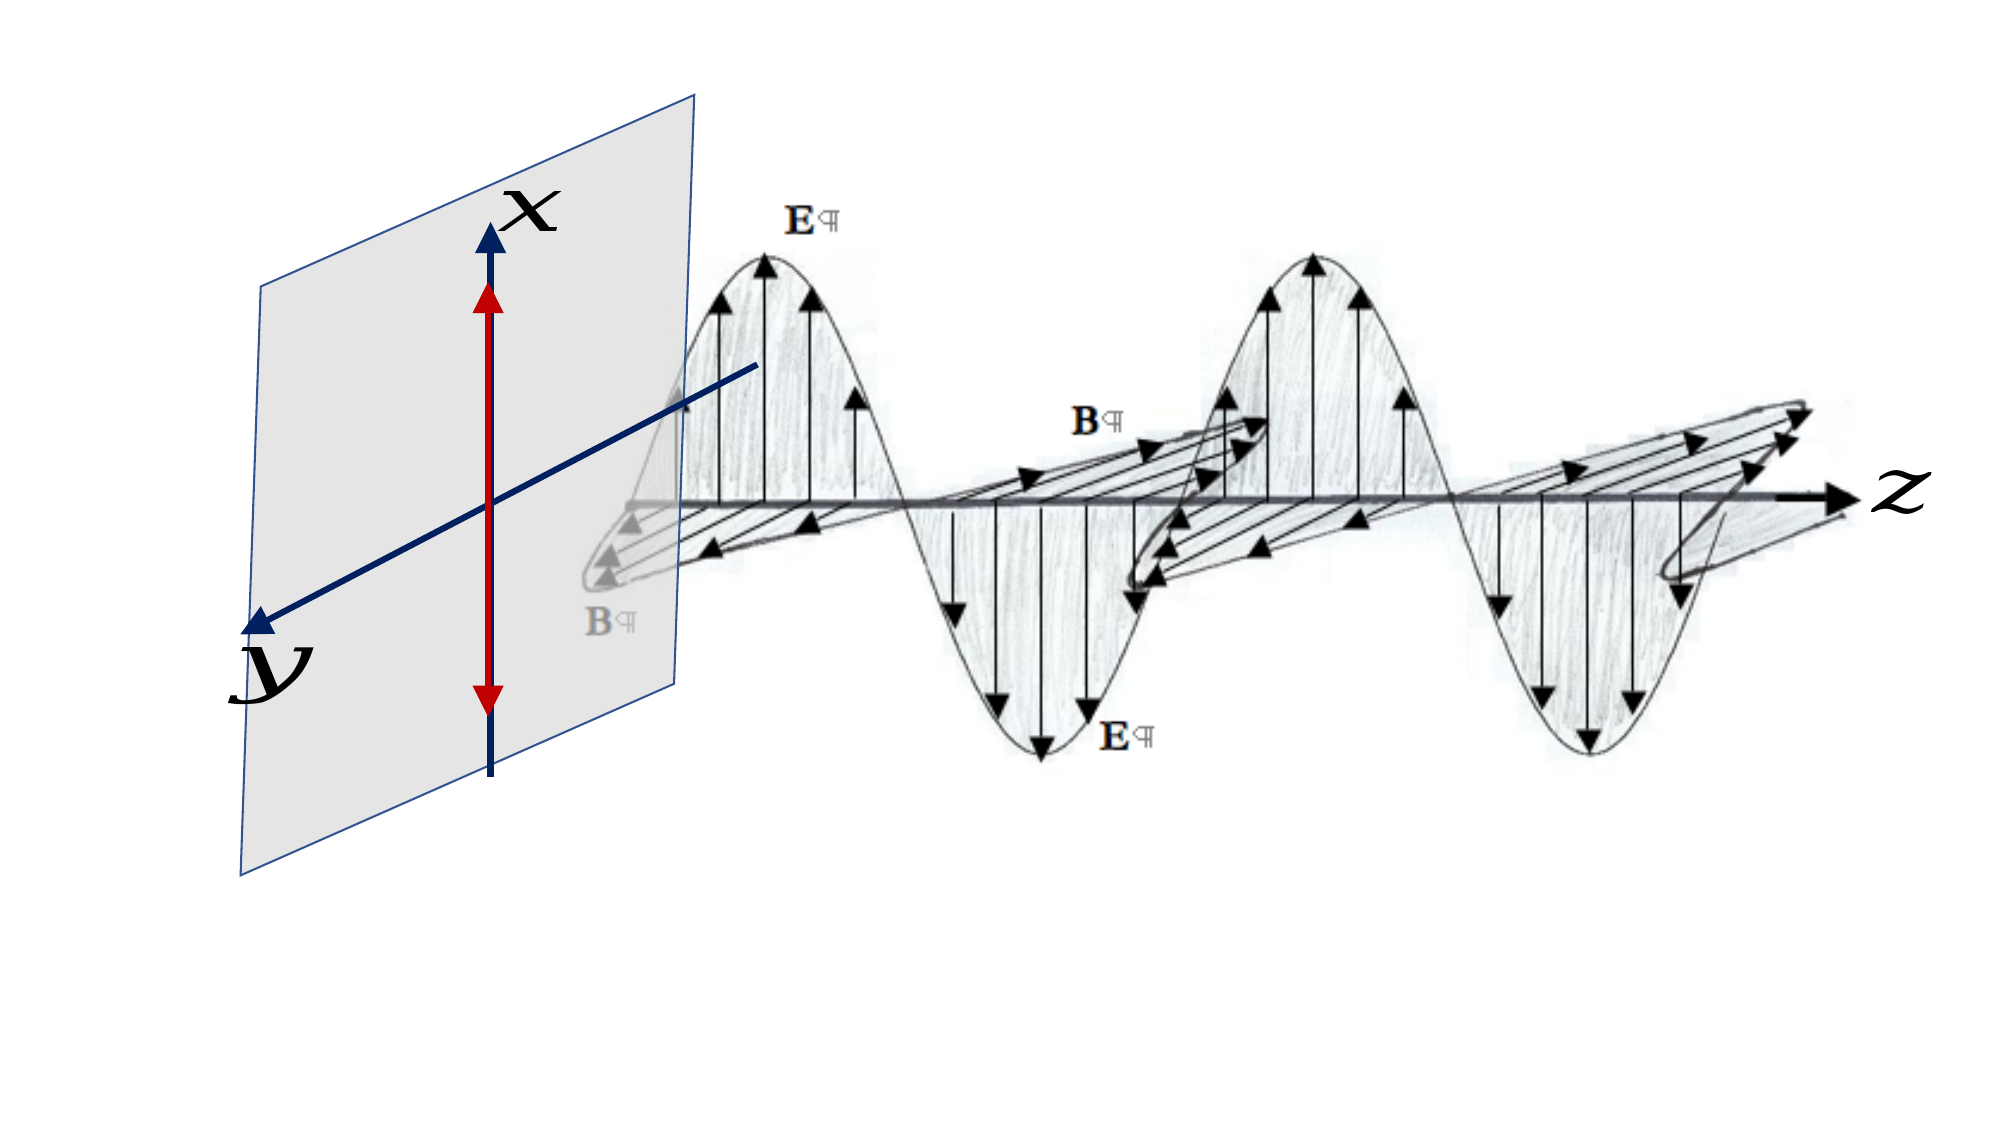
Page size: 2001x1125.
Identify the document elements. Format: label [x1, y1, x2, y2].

text_box [257, 93, 696, 364]
text_box [240, 364, 487, 635]
picture [492, 198, 1904, 777]
text_box [239, 635, 487, 877]
text_box [489, 364, 758, 635]
